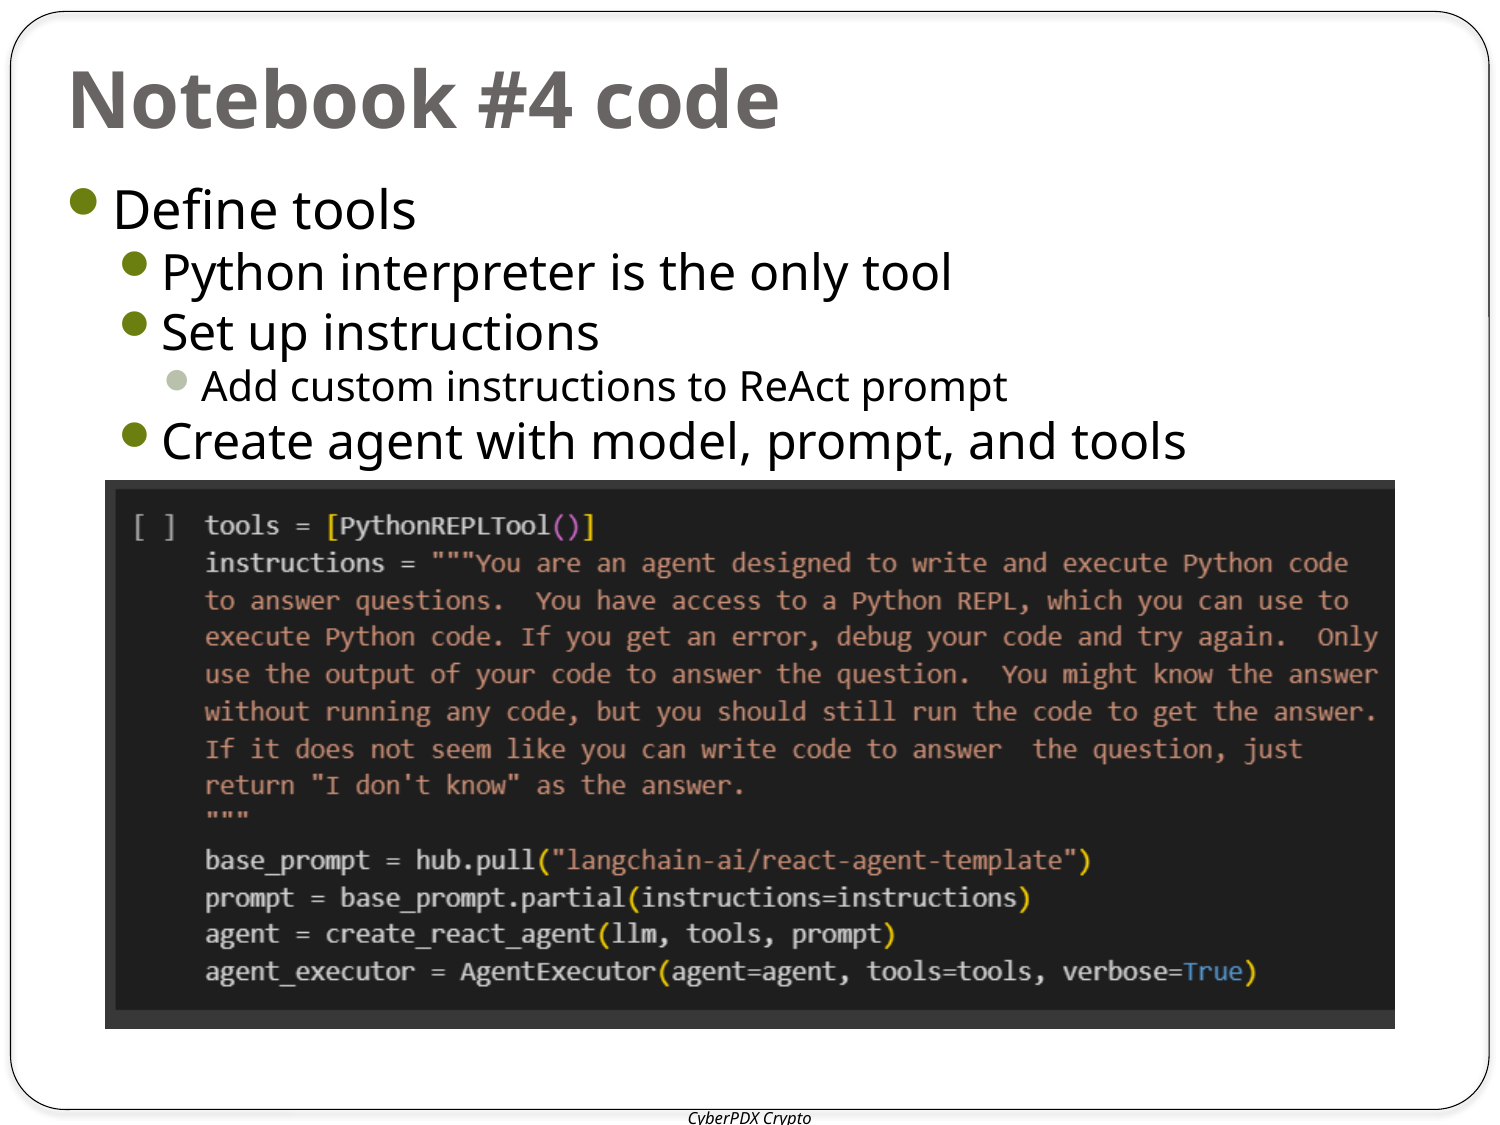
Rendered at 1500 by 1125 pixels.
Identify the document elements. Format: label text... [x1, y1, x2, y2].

title Notebook #4 code [51, 34, 1449, 159]
list Define tools Python interpreter is the only tool Set up instructions Add custom instructions to ReAct prompt Create agent with model, prompt, and tools [51, 159, 1449, 1110]
picture [105, 480, 1395, 1030]
